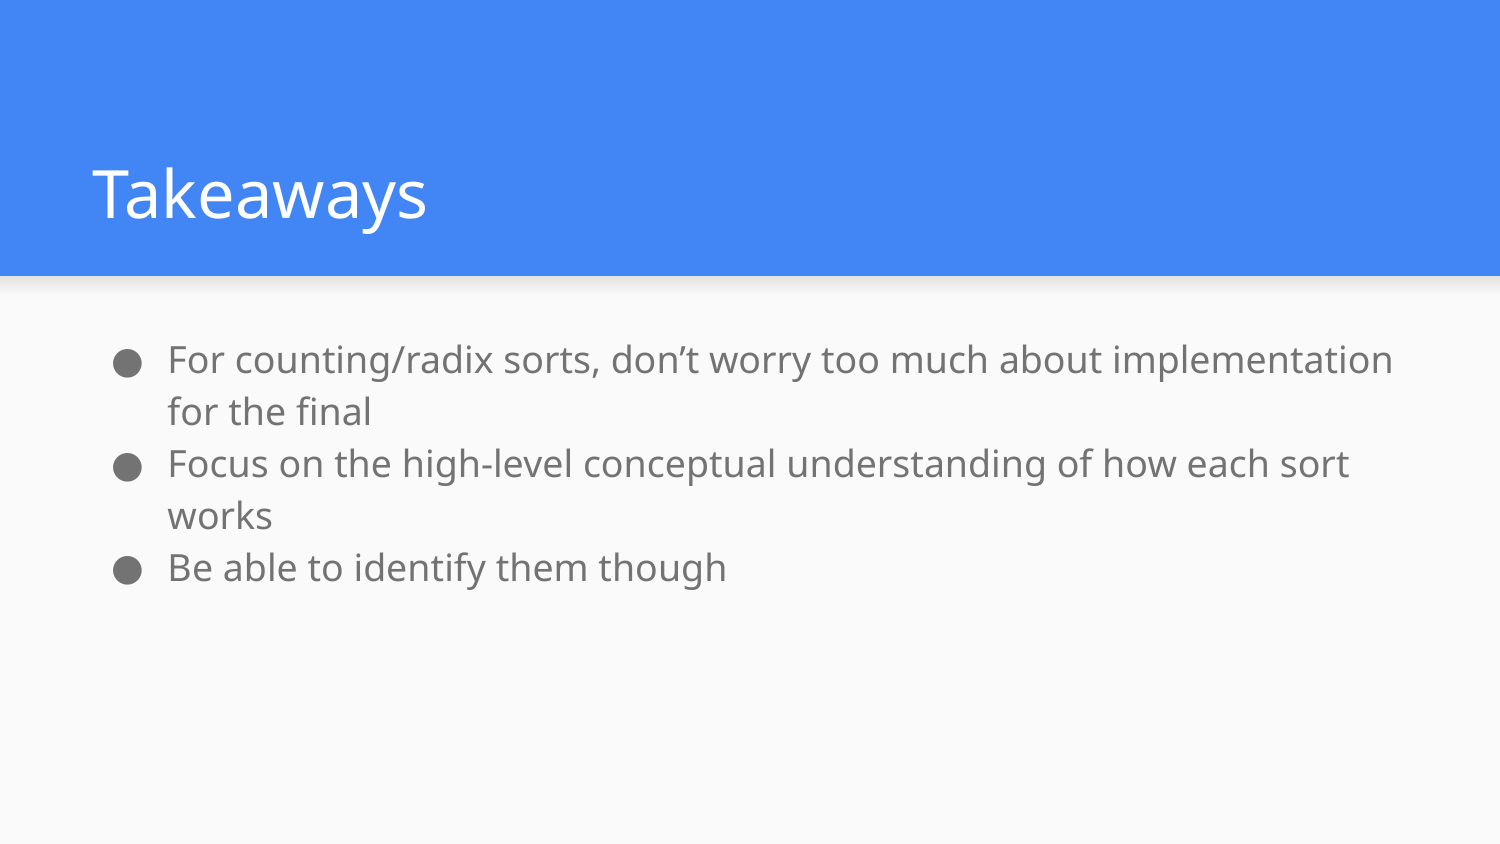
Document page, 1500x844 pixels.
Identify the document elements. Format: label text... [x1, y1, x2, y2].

title Takeaways [77, 121, 1427, 248]
list For counting/radix sorts, don’t worry too much about implementation for the final Focus on the high-level conceptual understanding of how each sort works Be able to identify them though [77, 314, 1427, 760]
